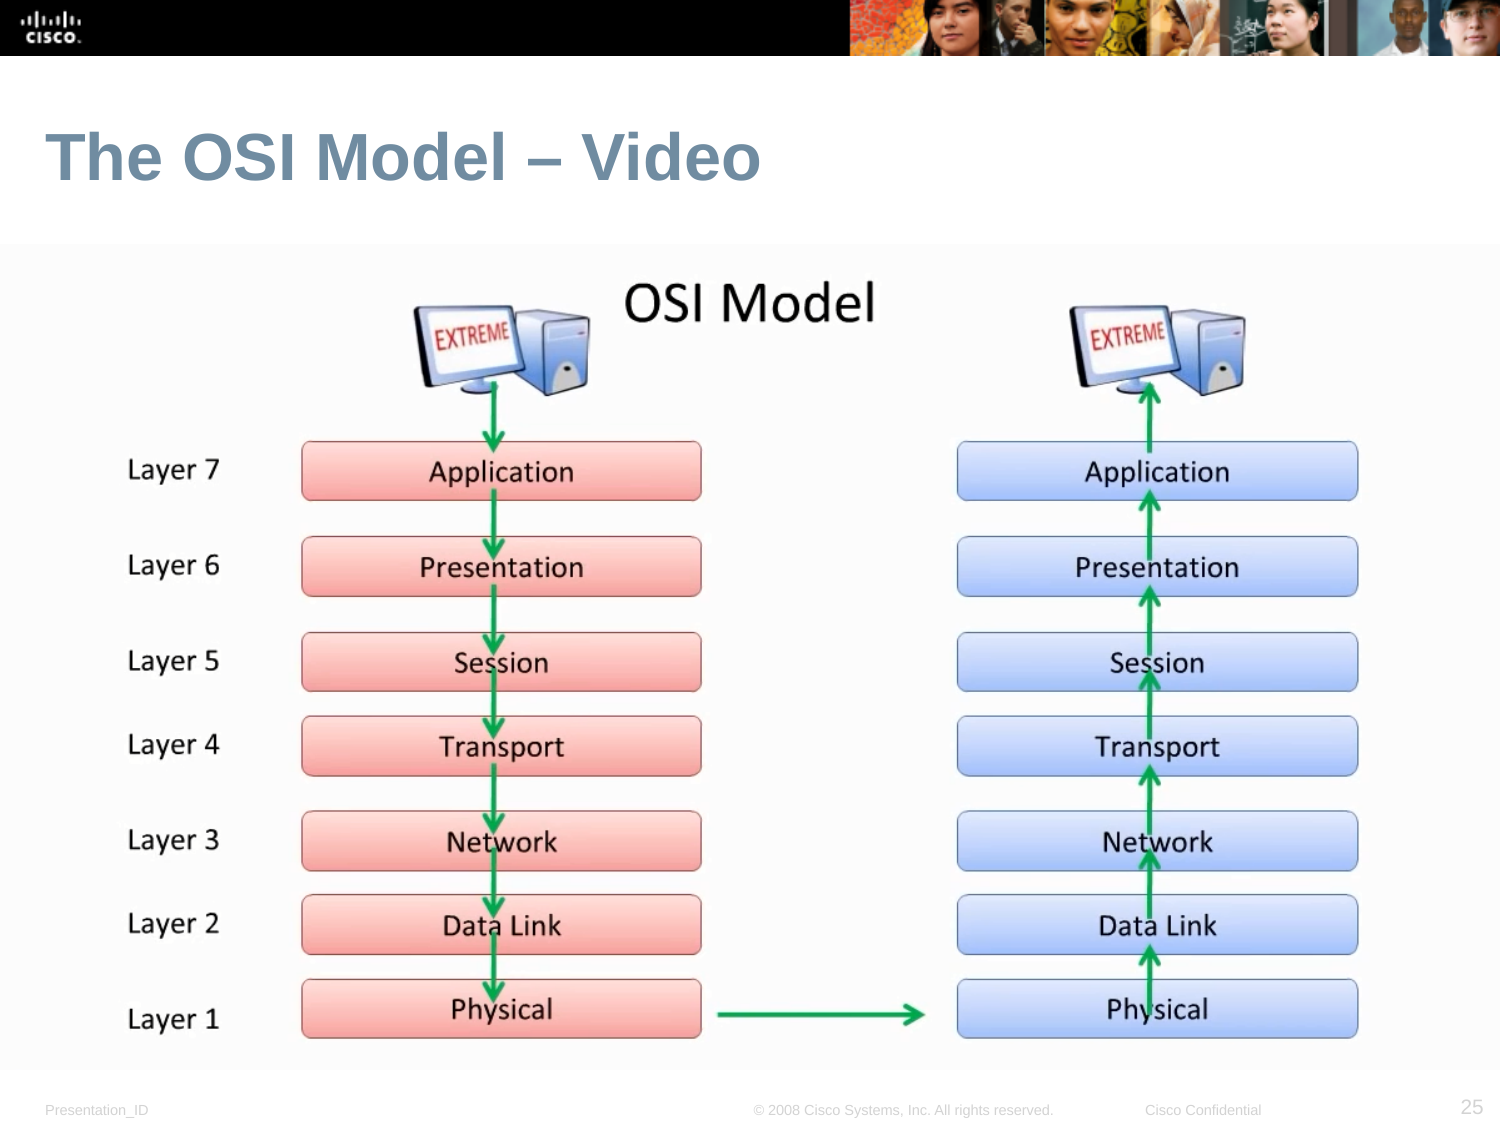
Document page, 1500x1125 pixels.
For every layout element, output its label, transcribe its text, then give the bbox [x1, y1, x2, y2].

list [0, 242, 1500, 1071]
title The OSI Model – Video [31, 64, 1471, 203]
picture [0, 0, 1500, 56]
